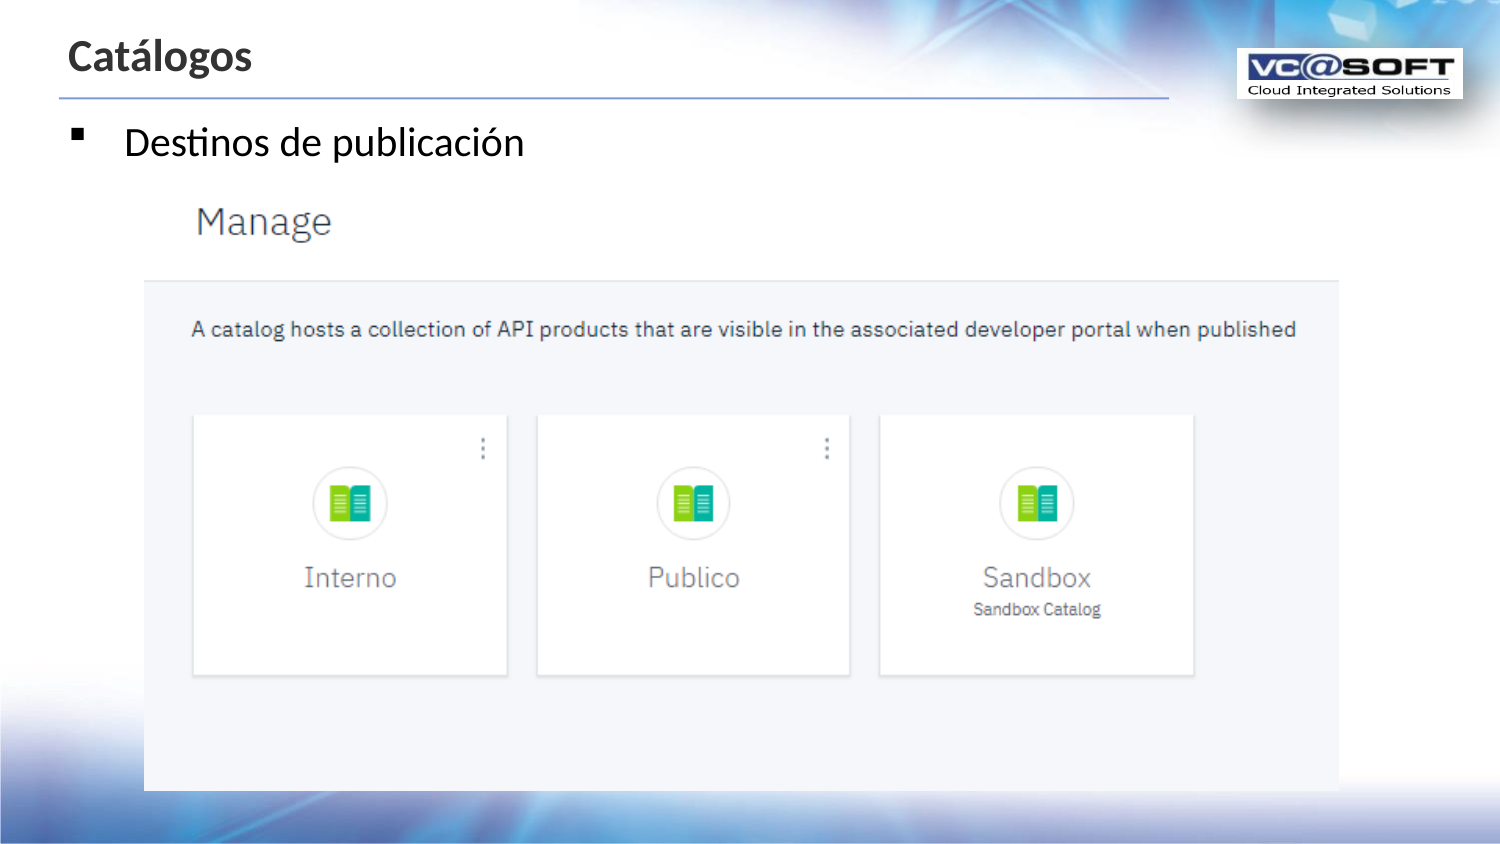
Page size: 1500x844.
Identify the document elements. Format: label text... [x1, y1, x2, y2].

picture [579, 0, 1500, 150]
title Catálogos [52, 23, 1190, 83]
list Destinos de publicación [52, 107, 1454, 790]
picture [0, 185, 1500, 844]
